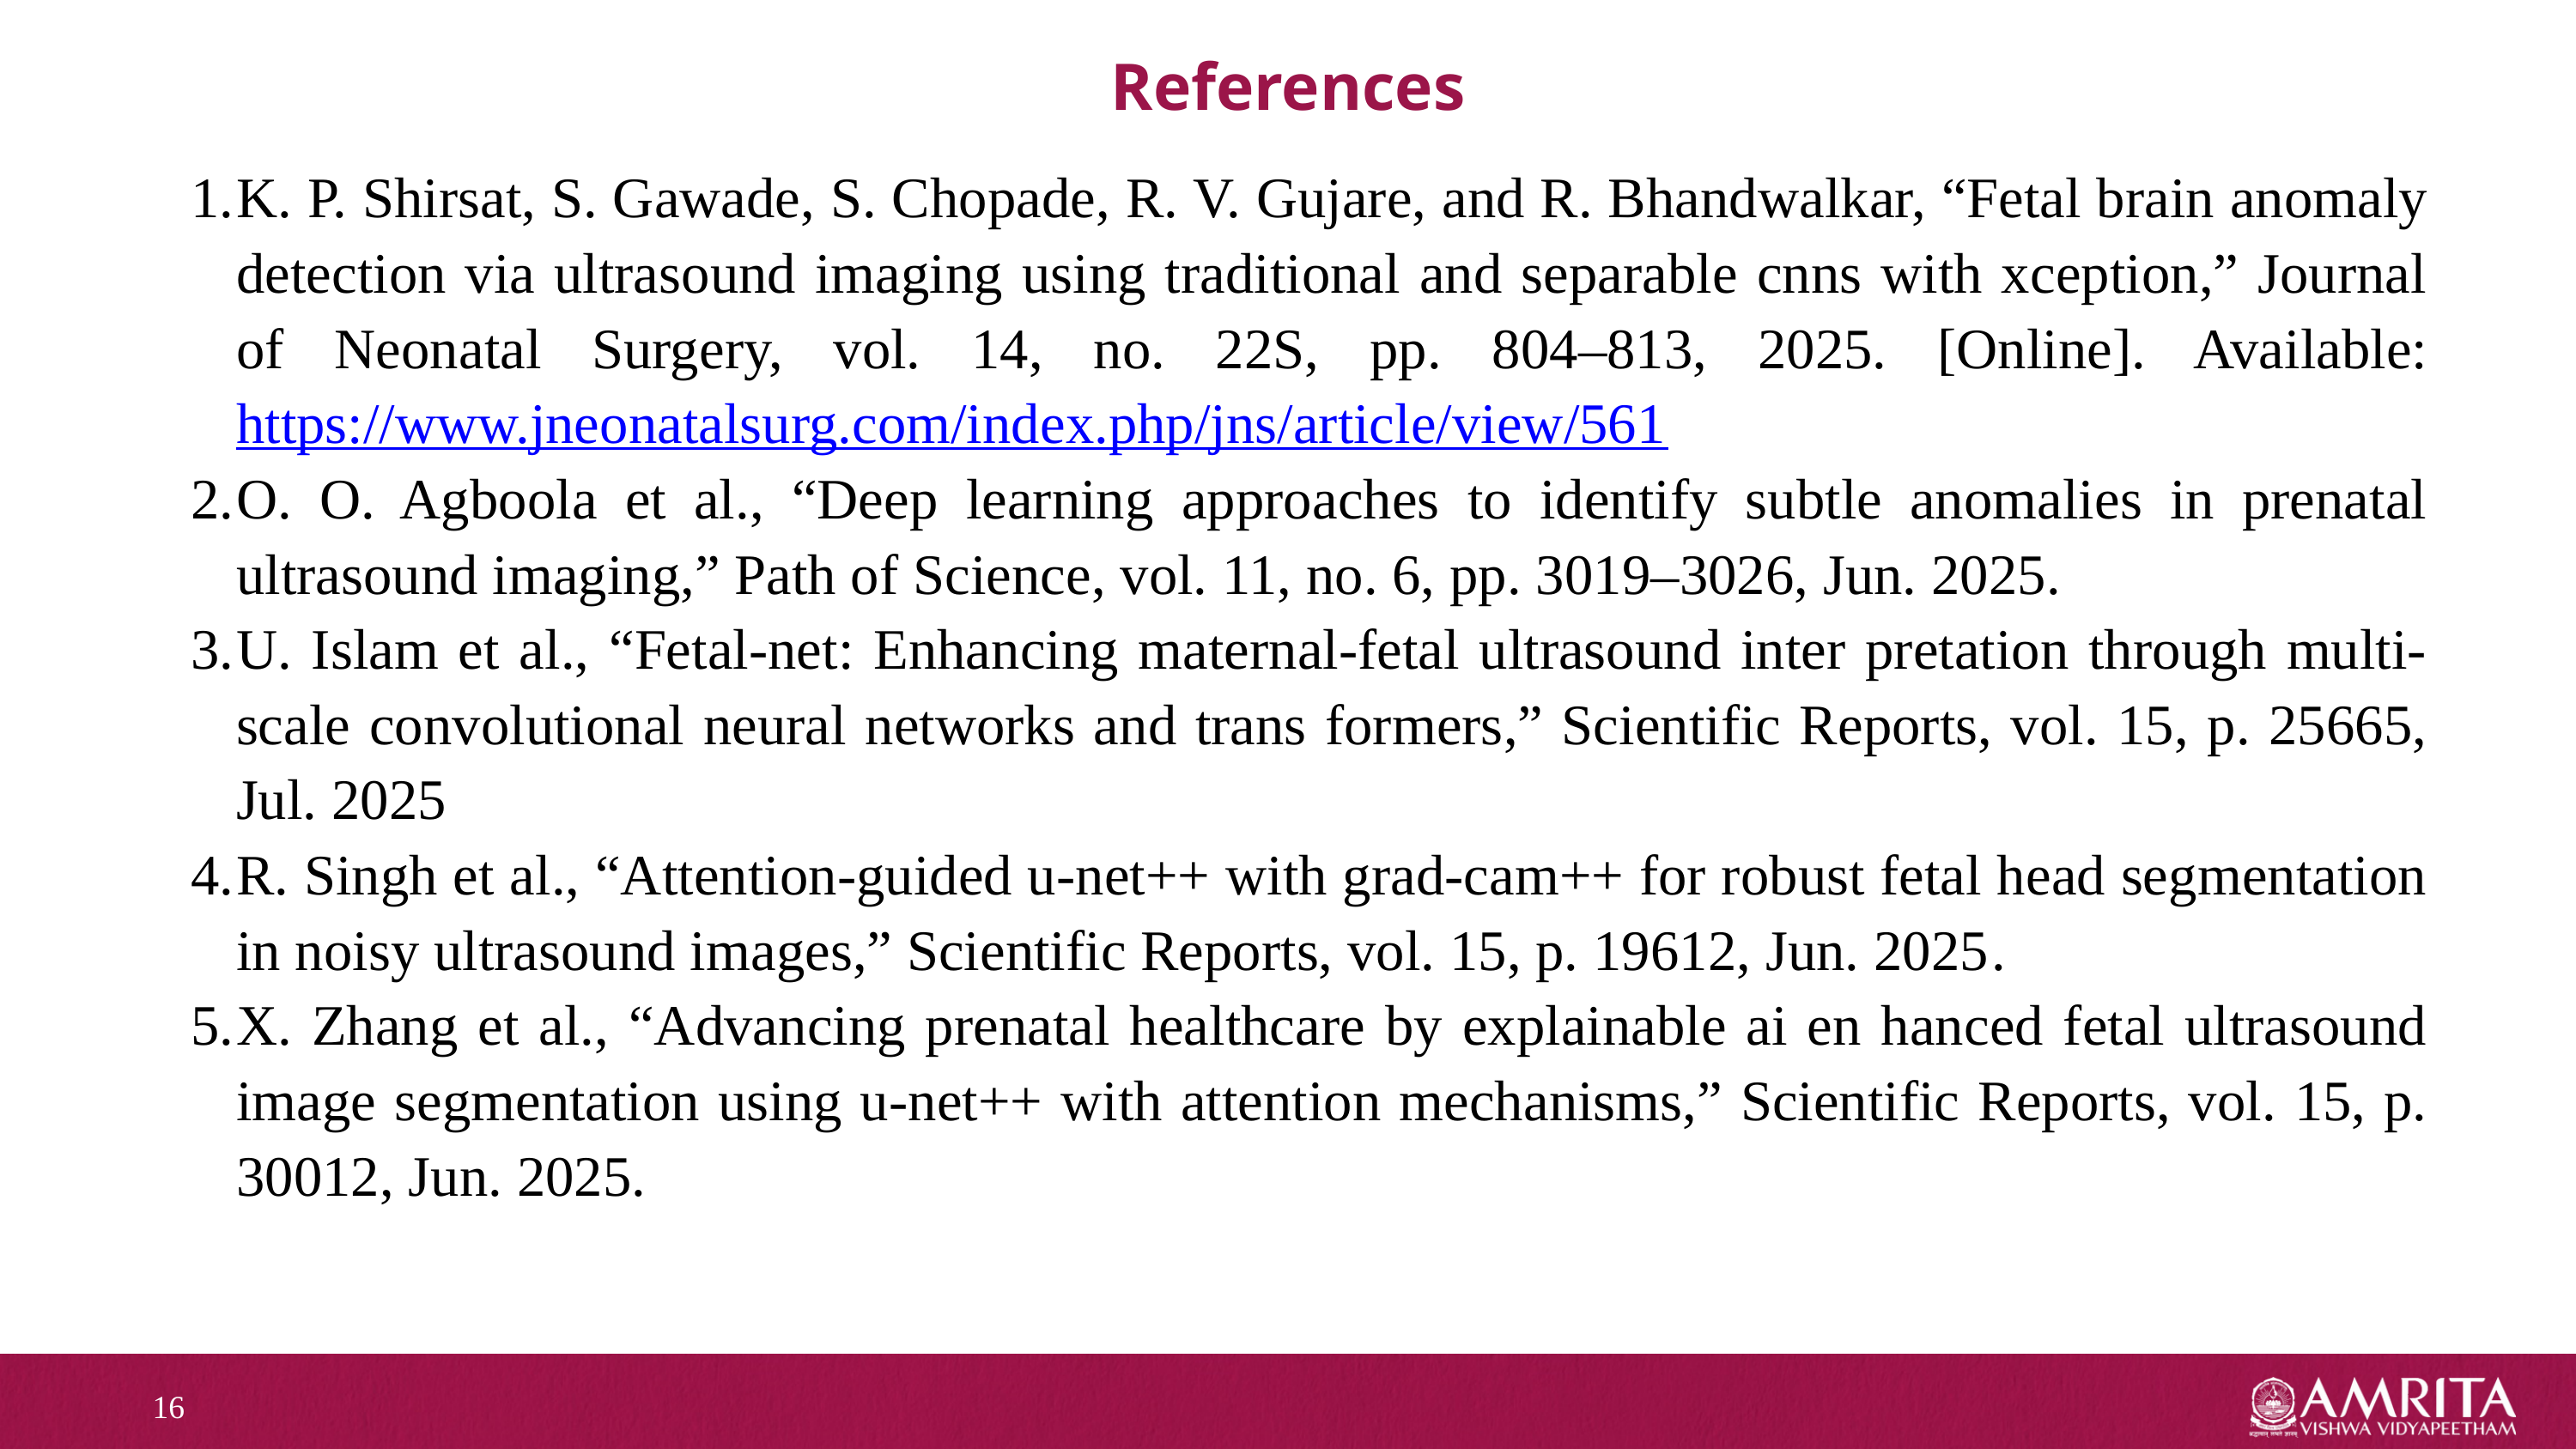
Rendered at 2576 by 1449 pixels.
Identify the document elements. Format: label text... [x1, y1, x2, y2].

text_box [381, 28, 2195, 145]
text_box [0, 1354, 2576, 1449]
text_box K. P. Shirsat, S. Gawade, S. Chopade, R. V. Gujare, and R. Bhandwalkar, “Fetal brain anomaly detection via ultrasound imaging using traditional and separable cnns with xception,” Journal of Neonatal Surgery, vol. 14, no. 22S, pp. 804–813, 2025. [Online]. Available: https://www.jneonatalsurg.com/index.php/jns/article/view/561 O. O. Agboola et al., “Deep learning approaches to identify subtle anomalies in prenatal ultrasound imaging,” Path of Science, vol. 11, no. 6, pp. 3019–3026, Jun. 2025. U. Islam et al., “Fetal-net: Enhancing maternal-fetal ultrasound inter pretation through multi-scale convolutional neural networks and trans formers,” Scientific Reports, vol. 15, p. 25665, Jul. 2025 R. Singh et al., “Attention-guided u-net++ with grad-cam++ for robust fetal head segmentation in noisy ultrasound images,” Scientific Reports, vol. 15, p. 19612, Jun. 2025. X. Zhang et al., “Advancing prenatal healthcare by explainable ai en hanced fetal ultrasound image segmentation using u-net++ with attention mechanisms,” Scientific Reports, vol. 15, p. 30012, Jun. 2025. [144, 154, 2432, 1208]
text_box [24, 1367, 185, 1446]
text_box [2249, 1377, 2517, 1438]
